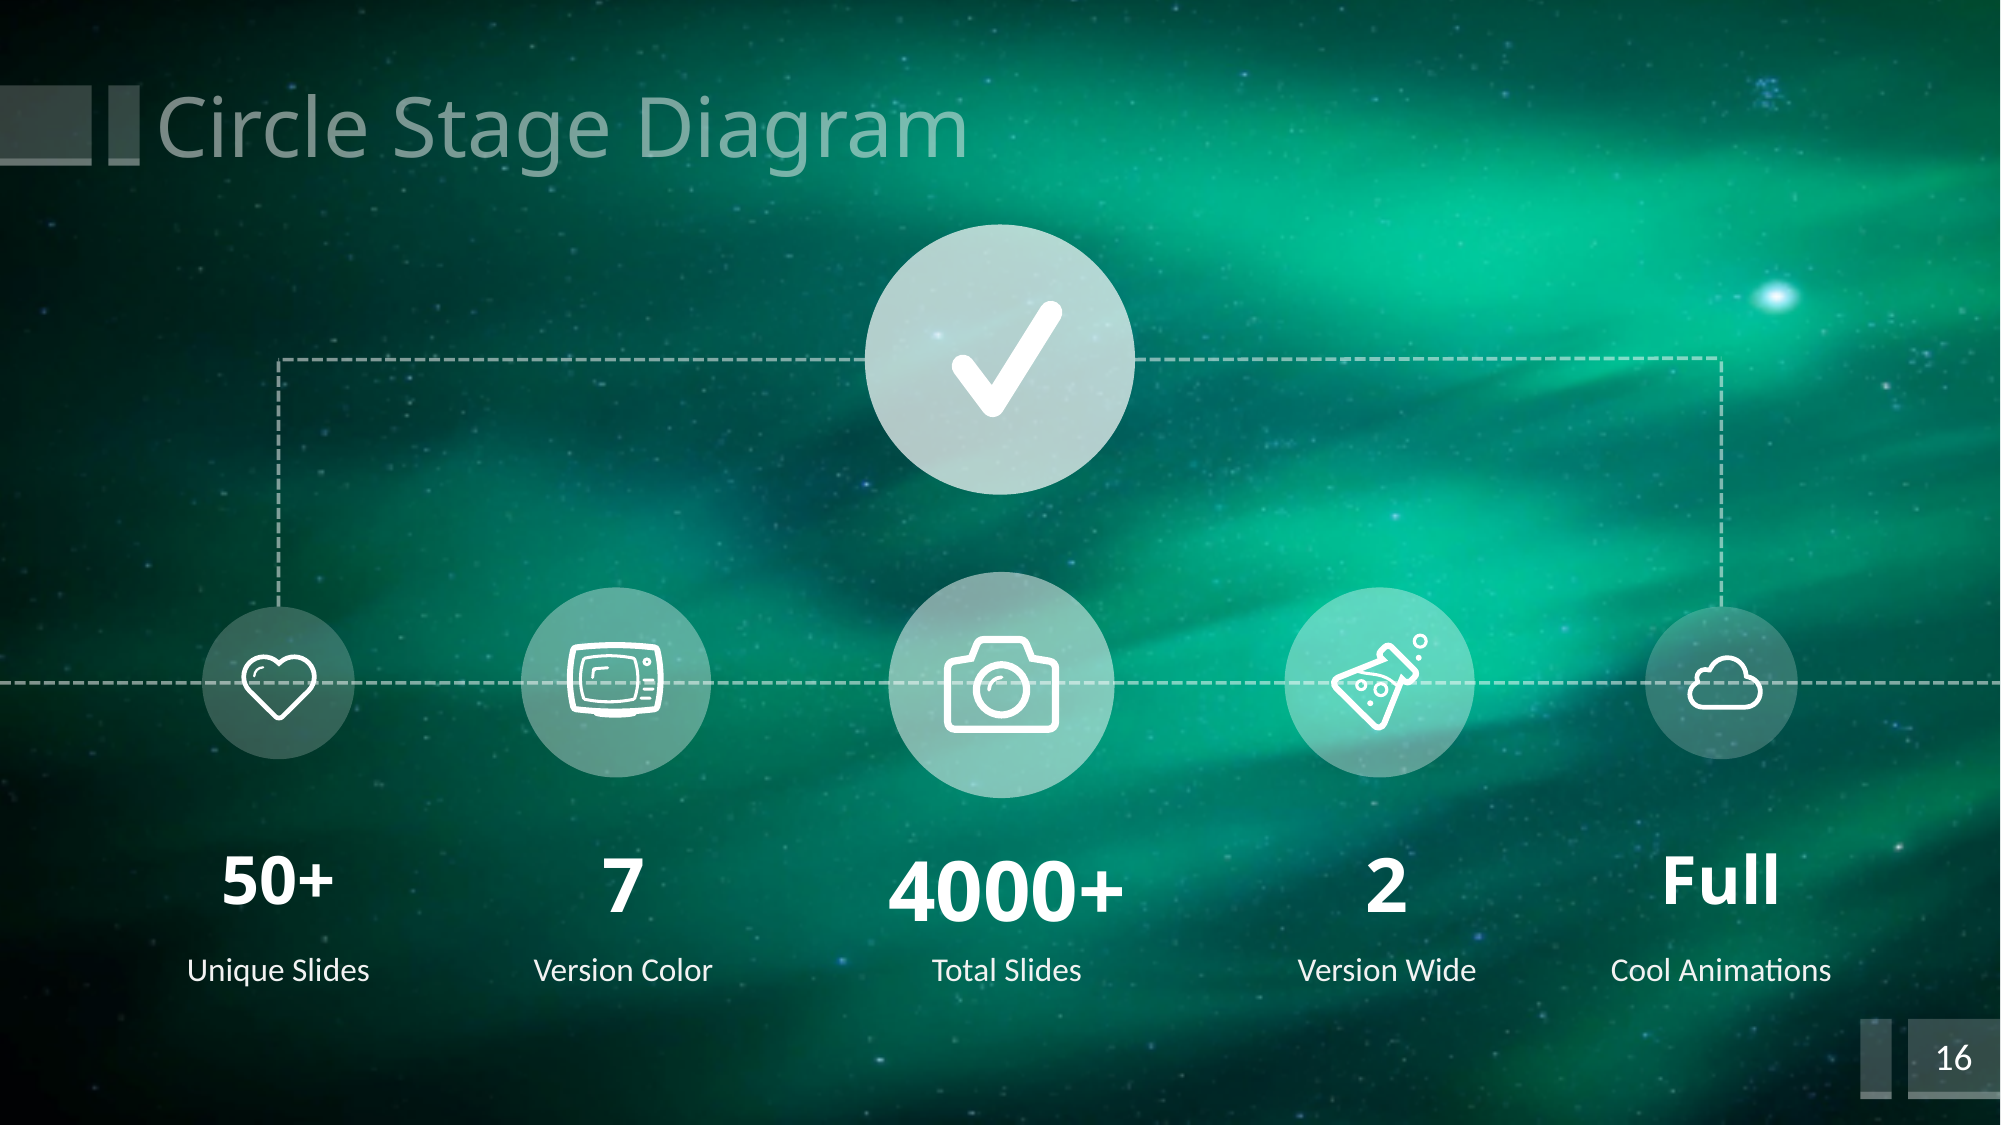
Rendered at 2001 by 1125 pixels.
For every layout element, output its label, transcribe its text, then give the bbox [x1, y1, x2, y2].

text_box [880, 830, 1134, 997]
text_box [1281, 830, 1494, 997]
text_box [1284, 587, 1475, 778]
picture [0, 0, 2001, 1125]
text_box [521, 587, 712, 778]
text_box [888, 571, 1115, 799]
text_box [517, 830, 731, 997]
text_box [951, 300, 1063, 418]
picture [279, 360, 1721, 682]
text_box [1645, 606, 1798, 760]
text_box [202, 606, 355, 760]
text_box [1594, 830, 1849, 997]
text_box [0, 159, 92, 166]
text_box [170, 830, 387, 997]
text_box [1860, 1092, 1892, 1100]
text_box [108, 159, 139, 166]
title Circle Stage Diagram [139, 81, 1875, 180]
text_box [863, 223, 1137, 496]
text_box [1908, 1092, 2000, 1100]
